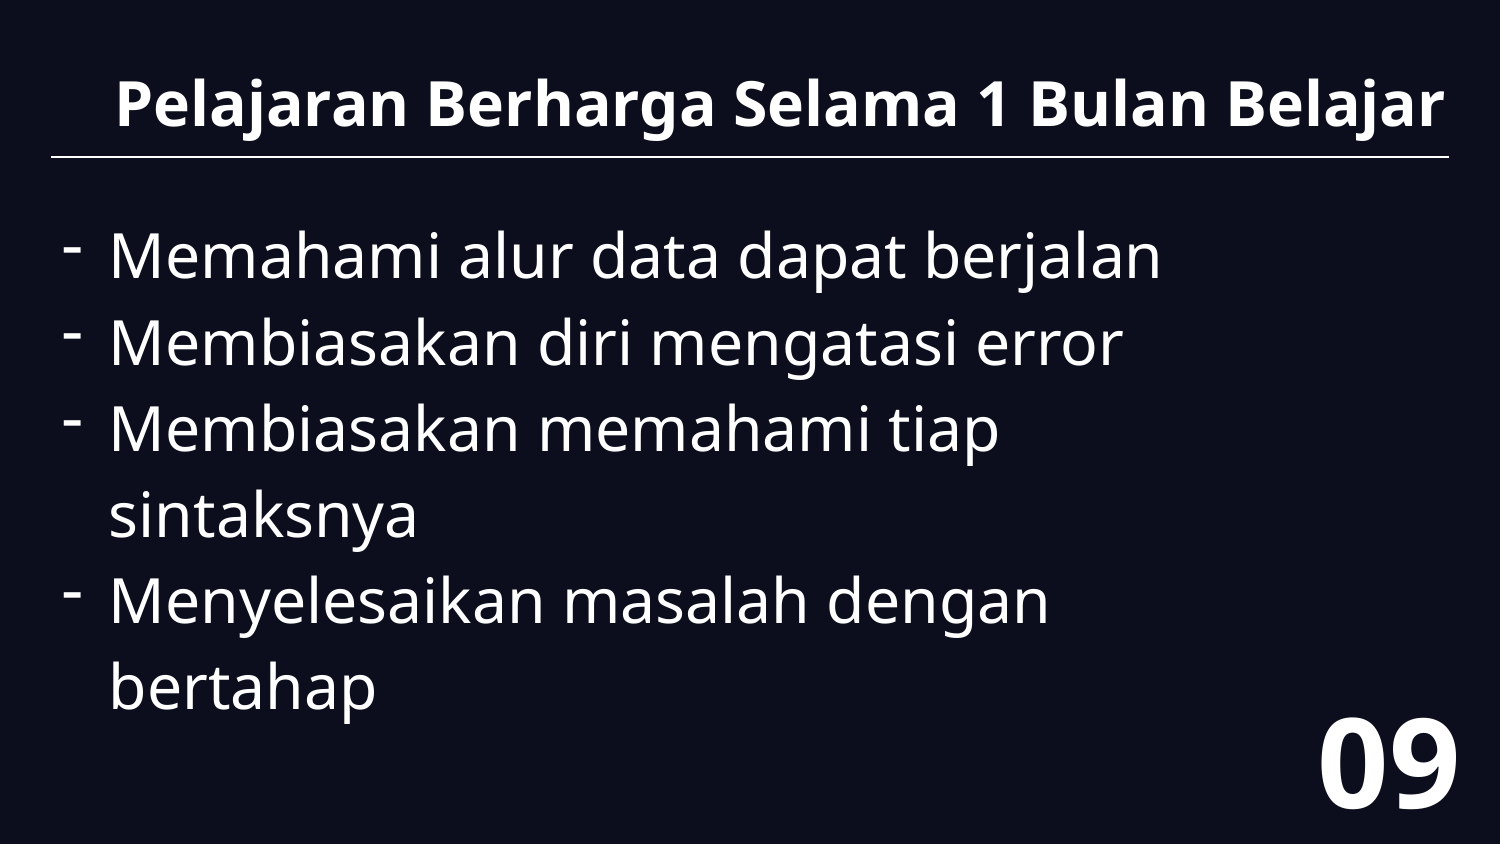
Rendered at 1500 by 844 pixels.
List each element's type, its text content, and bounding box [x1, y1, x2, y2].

text_box 09 [1204, 667, 1476, 828]
subtitle Memahami alur data dapat berjalan Membiasakan diri mengatasi error Membiasakan memahami tiap sintaksnya Menyelesaikan masalah dengan bertahap [46, 190, 1238, 784]
title Pelajaran Berharga Selama 1 Bulan Belajar [37, 37, 1463, 132]
